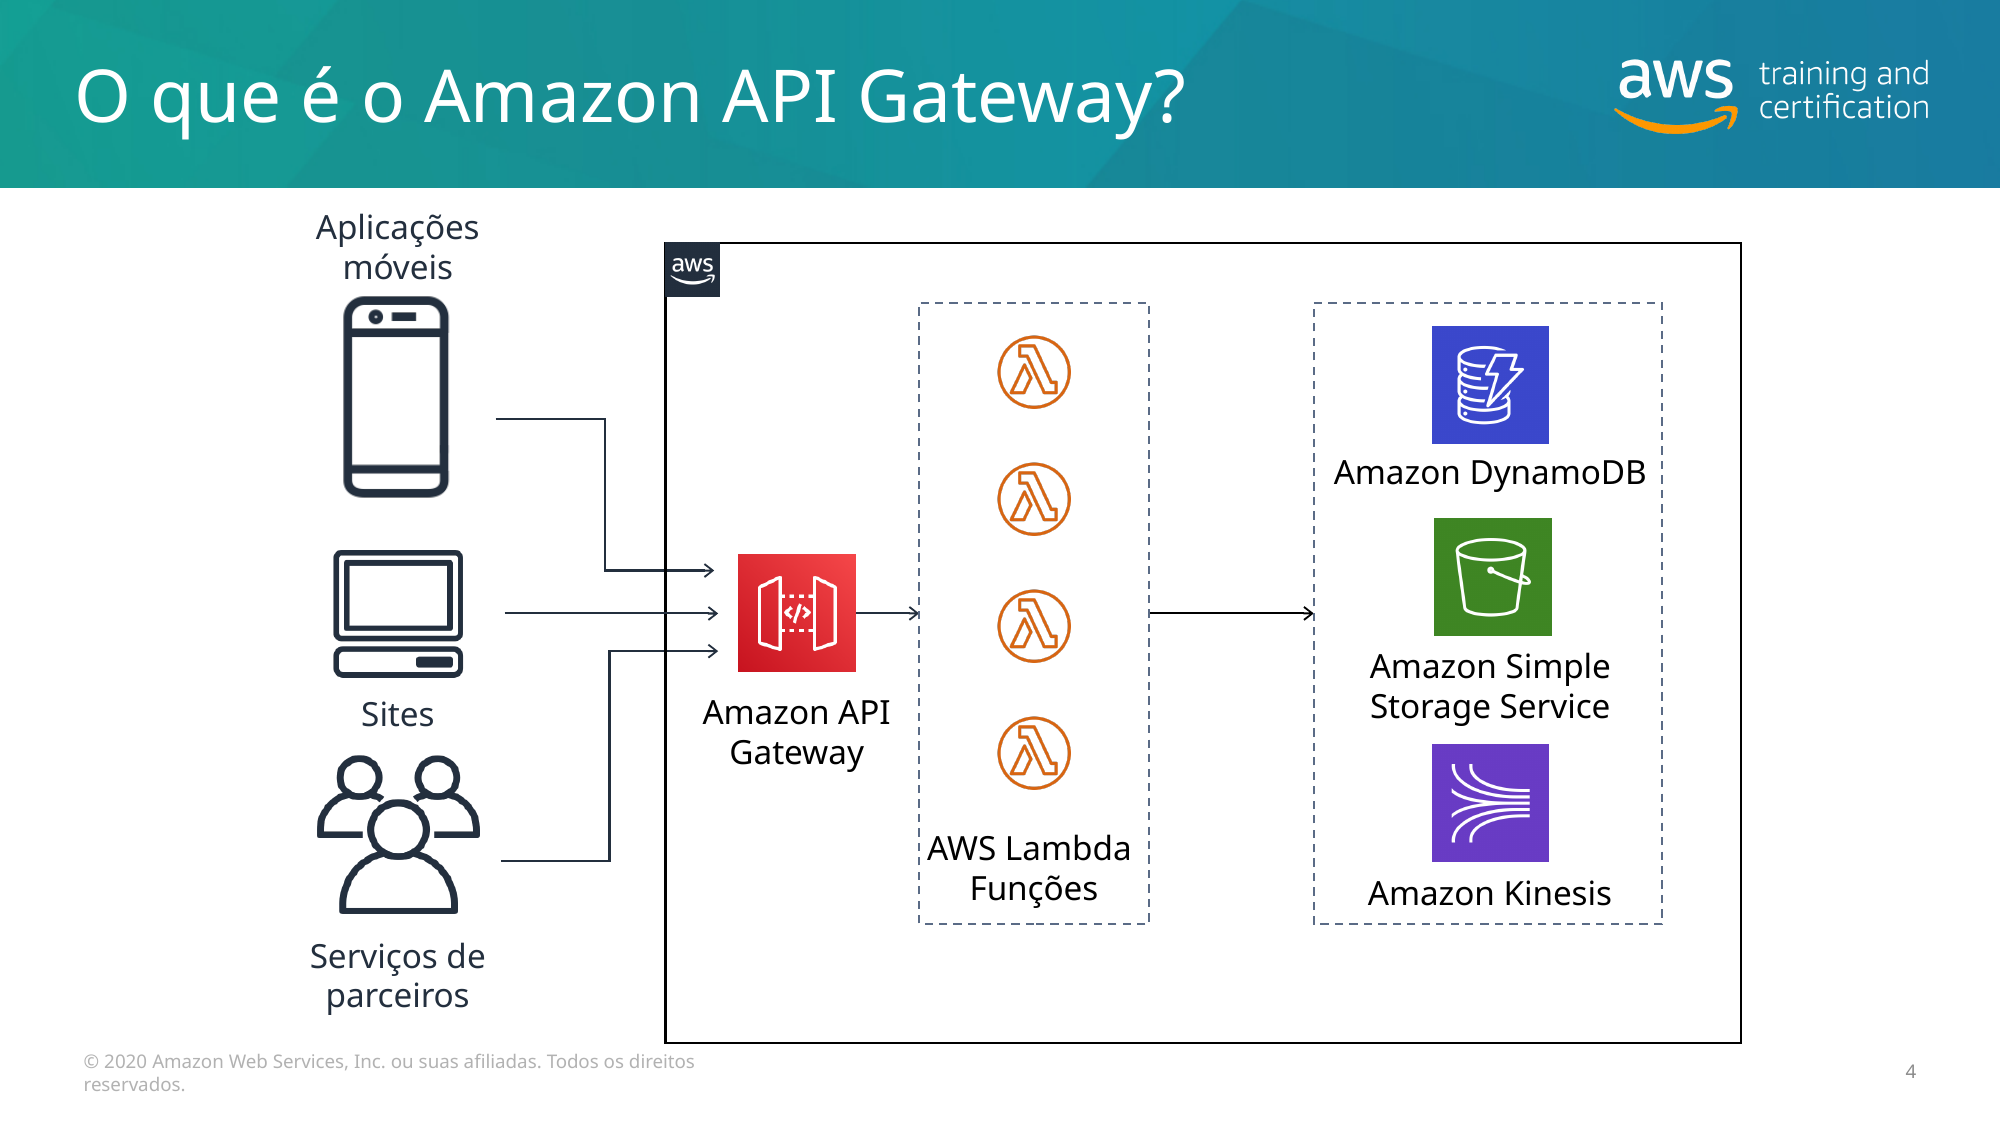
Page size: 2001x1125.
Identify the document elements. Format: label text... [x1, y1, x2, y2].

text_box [1324, 518, 1657, 735]
picture [738, 554, 856, 672]
text_box [918, 302, 1150, 925]
picture [995, 587, 1073, 665]
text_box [1351, 744, 1630, 921]
text_box [664, 242, 1742, 1044]
picture [995, 333, 1073, 411]
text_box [495, 419, 715, 571]
title O que é o Amazon API Gateway? [59, 59, 1542, 138]
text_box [257, 750, 539, 983]
picture [995, 714, 1073, 792]
text_box [1313, 302, 1663, 326]
picture [0, 0, 2000, 188]
picture [291, 290, 505, 504]
footer © 2020 Amazon Web Services, Inc. ou suas afiliadas. Todos os direitos reservados. [68, 1042, 806, 1103]
picture [665, 242, 720, 297]
text_box [1313, 500, 1663, 925]
text_box Aplicações móveis [277, 199, 518, 294]
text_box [1301, 326, 1680, 500]
picture [995, 460, 1073, 538]
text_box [297, 544, 498, 741]
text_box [500, 651, 719, 861]
slide_number 4 [1481, 1042, 1932, 1103]
